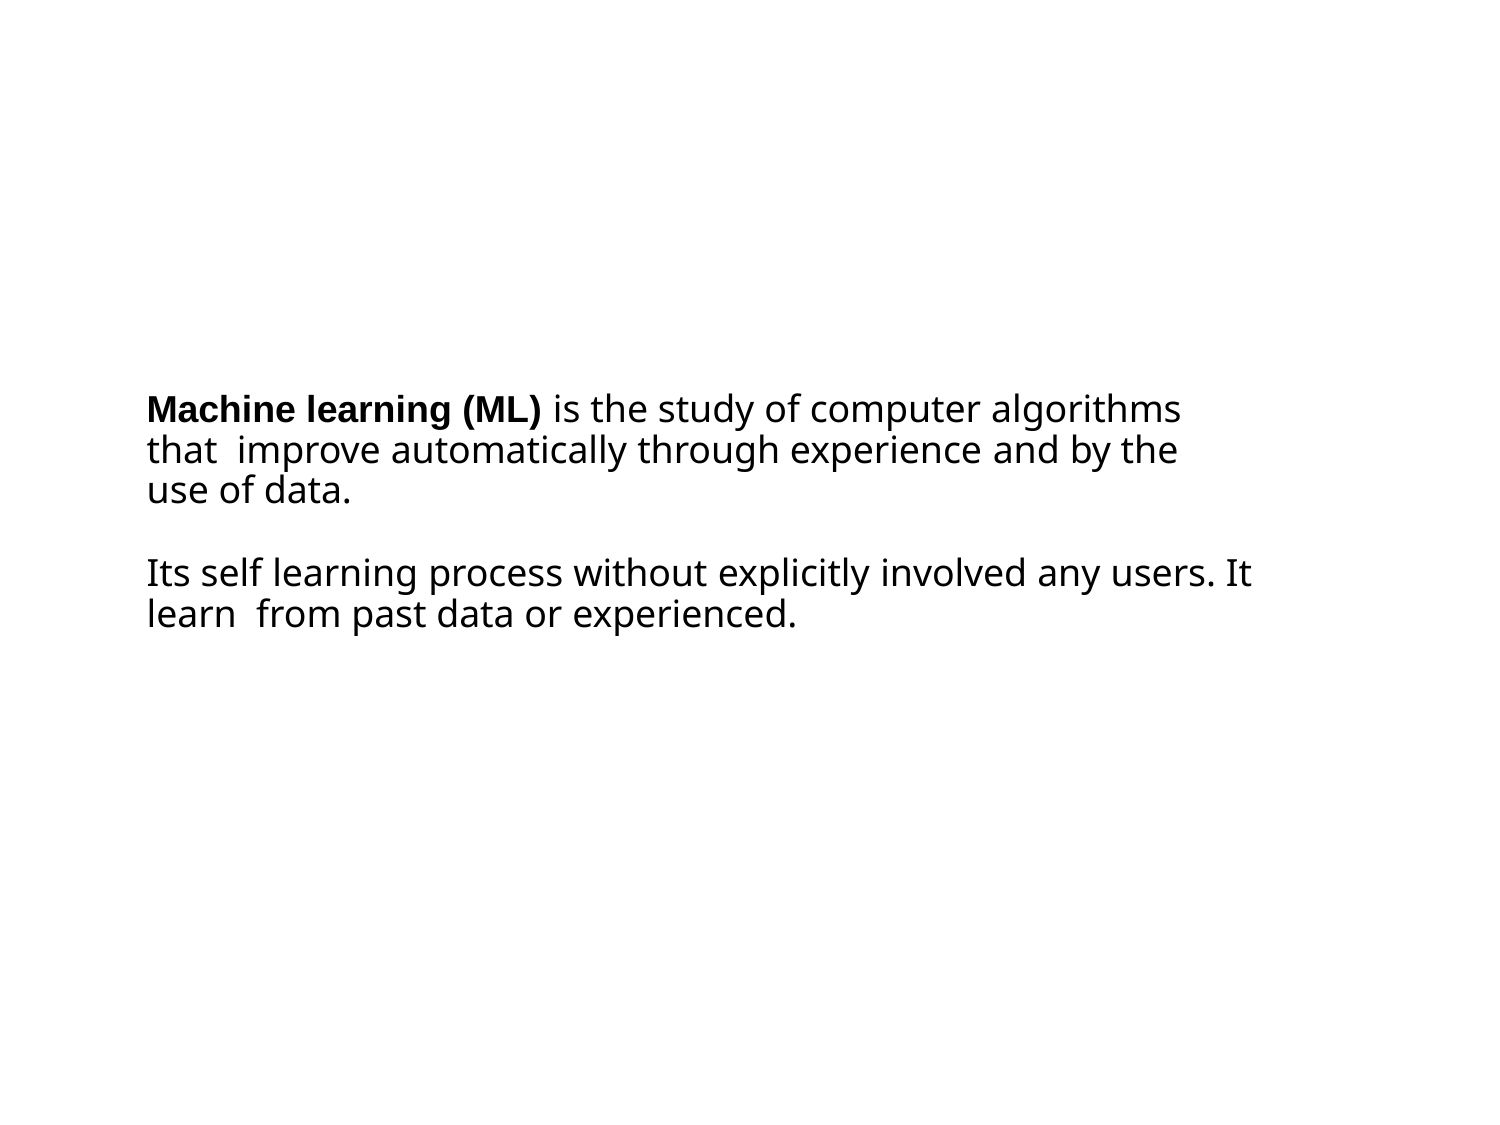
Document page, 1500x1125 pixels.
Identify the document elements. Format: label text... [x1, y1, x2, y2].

text_box Machine learning (ML) is the study of computer algorithms that improve automatically through experience and by the use of data. Its self learning process without explicitly involved any users. It learn from past data or experienced. [144, 382, 1280, 635]
